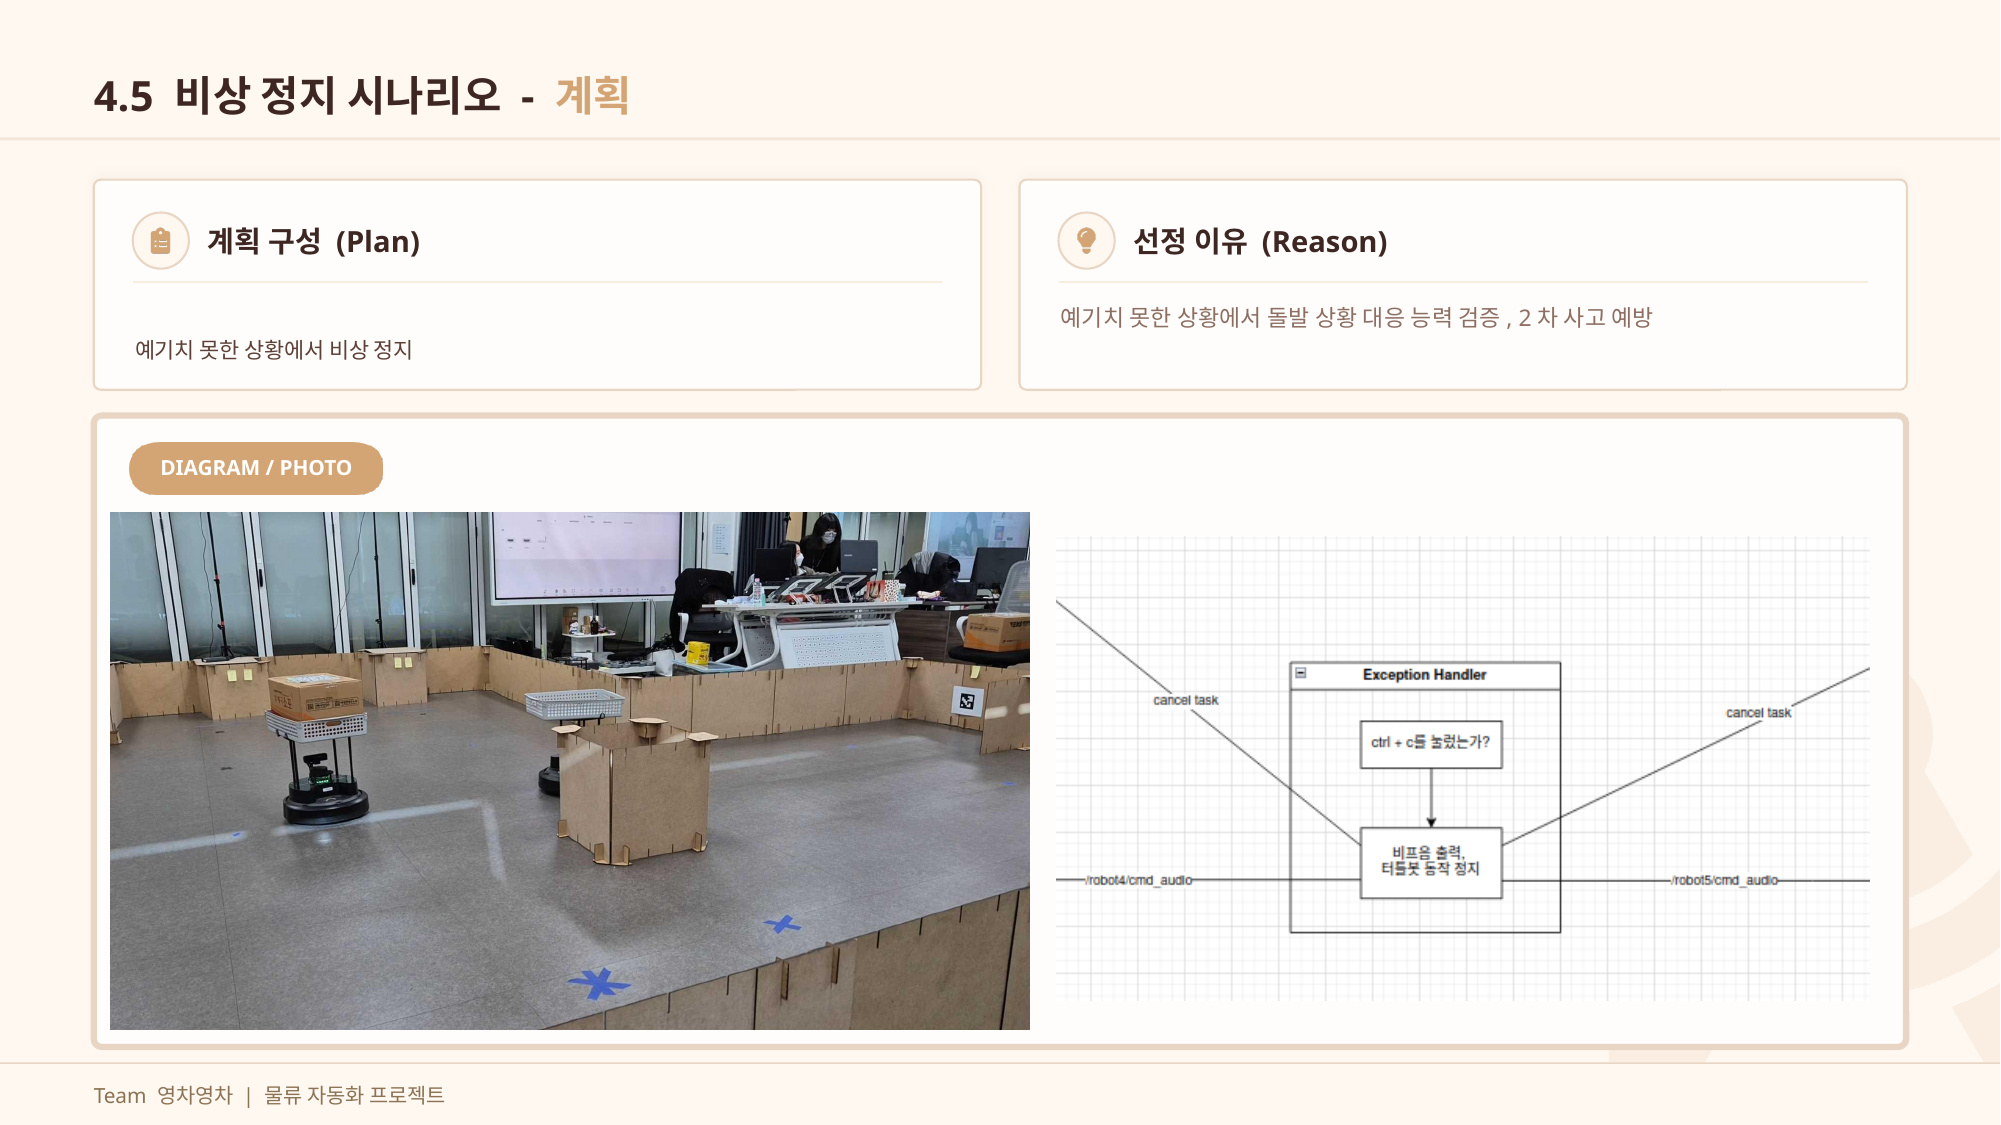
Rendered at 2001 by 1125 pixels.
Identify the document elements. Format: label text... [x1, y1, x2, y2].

text_box [0, 137, 2000, 141]
text_box 선정 이유 (Reason) [1133, 218, 1441, 264]
text_box [1058, 212, 1115, 269]
text_box [0, 0, 2000, 137]
text_box 계획 구성 (Plan) [207, 218, 467, 264]
picture [1056, 535, 2000, 1115]
text_box [1019, 179, 1907, 390]
text_box 예기치 못한 상황에서 돌발 상황 대응 능력 검증, 2차 사고 예방 [1060, 303, 1883, 380]
picture [1076, 226, 1097, 255]
text_box 4.5 비상 정지 시나리오 - 계획 [93, 66, 788, 124]
text_box Team 영차영차 | 물류 자동화 프로젝트 [93, 1078, 514, 1112]
text_box [132, 212, 189, 269]
picture [129, 441, 384, 496]
text_box [0, 1064, 2000, 1125]
text_box file:///home/rokey/Downloads/image%20(2).png [93, 415, 1907, 1047]
picture [109, 512, 1031, 1031]
picture [150, 226, 172, 255]
text_box 예기치 못한 상황에서 비상 정지 [135, 304, 1001, 425]
text_box [93, 179, 982, 390]
text_box [0, 141, 2000, 1062]
